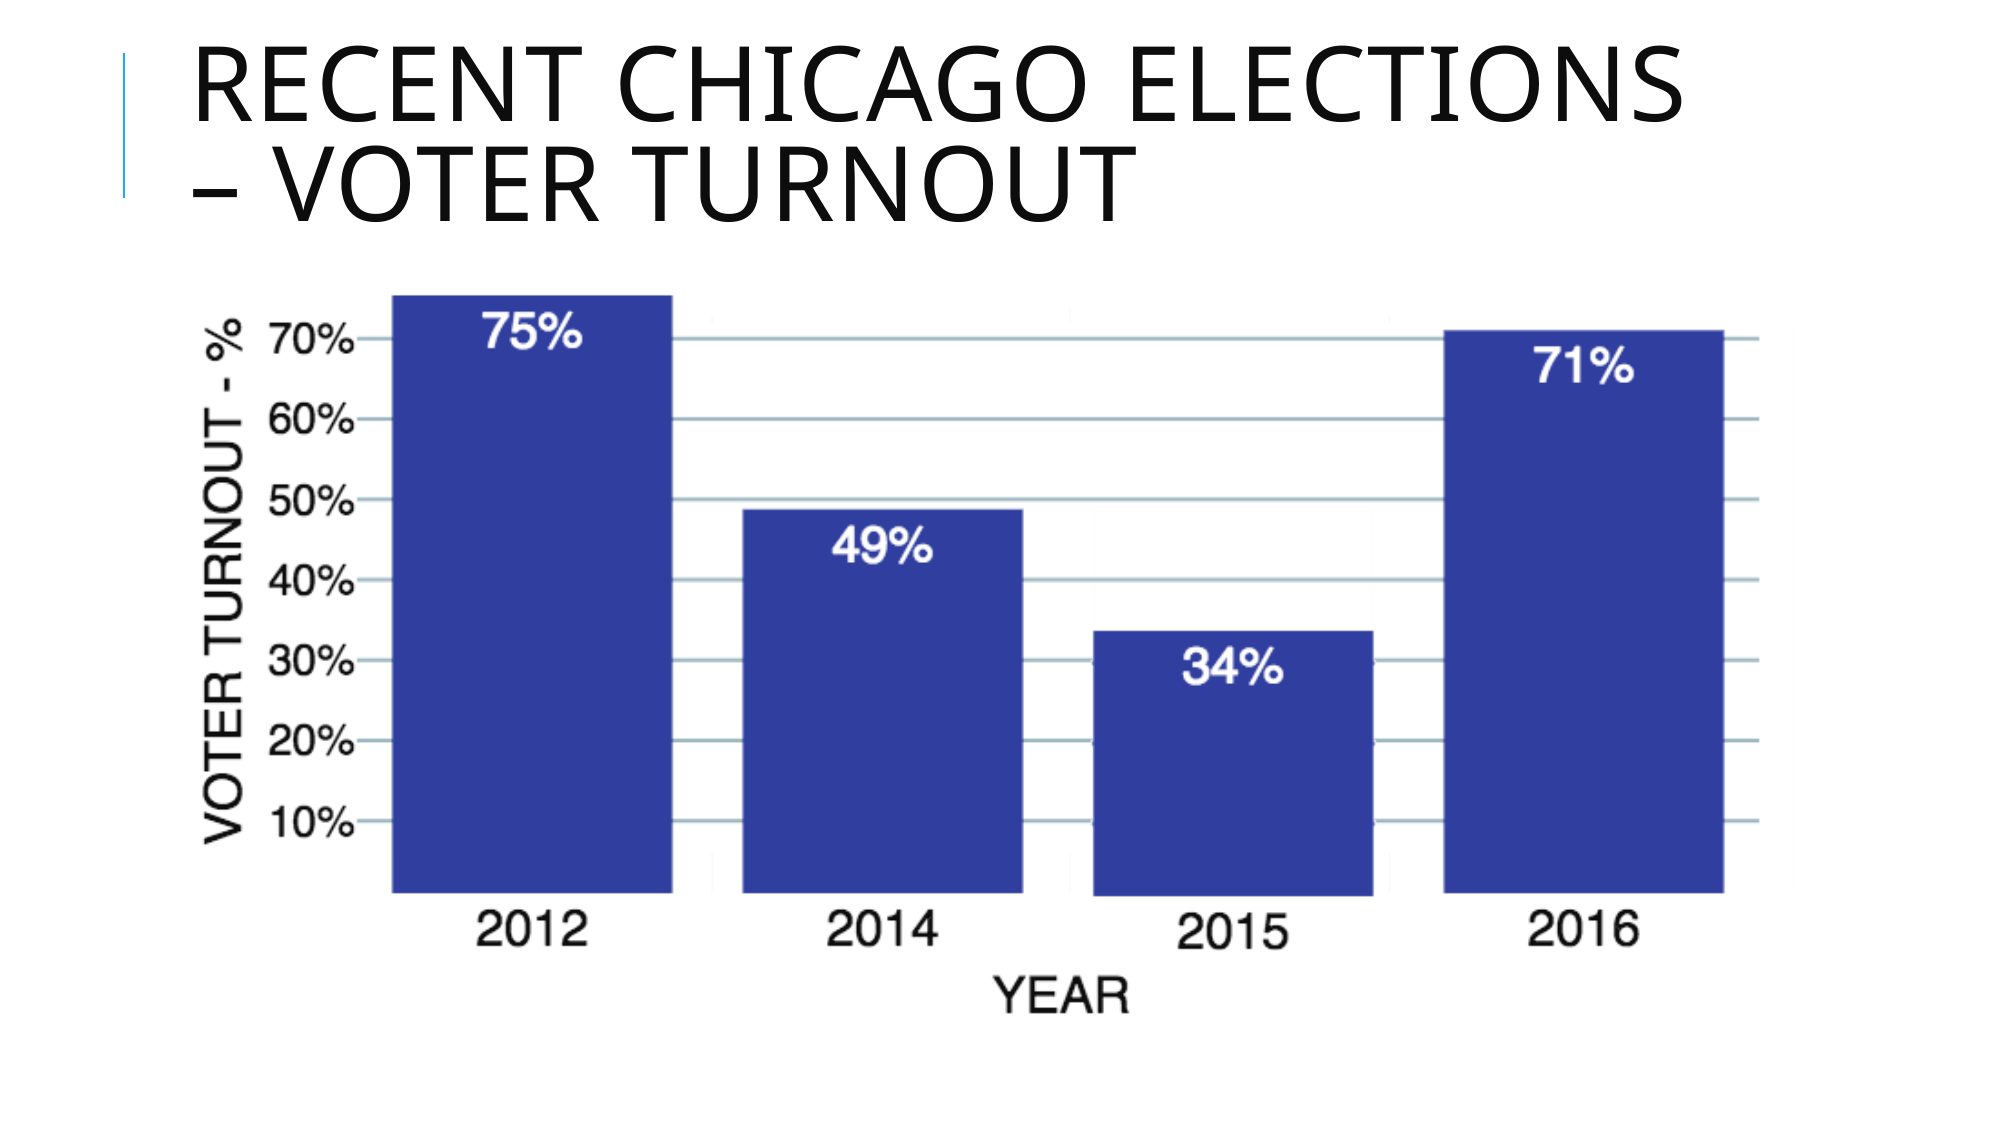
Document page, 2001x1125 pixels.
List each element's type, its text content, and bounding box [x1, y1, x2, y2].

picture [174, 85, 1826, 1042]
title recent Chicago elections – voter turnout [174, 18, 1769, 81]
